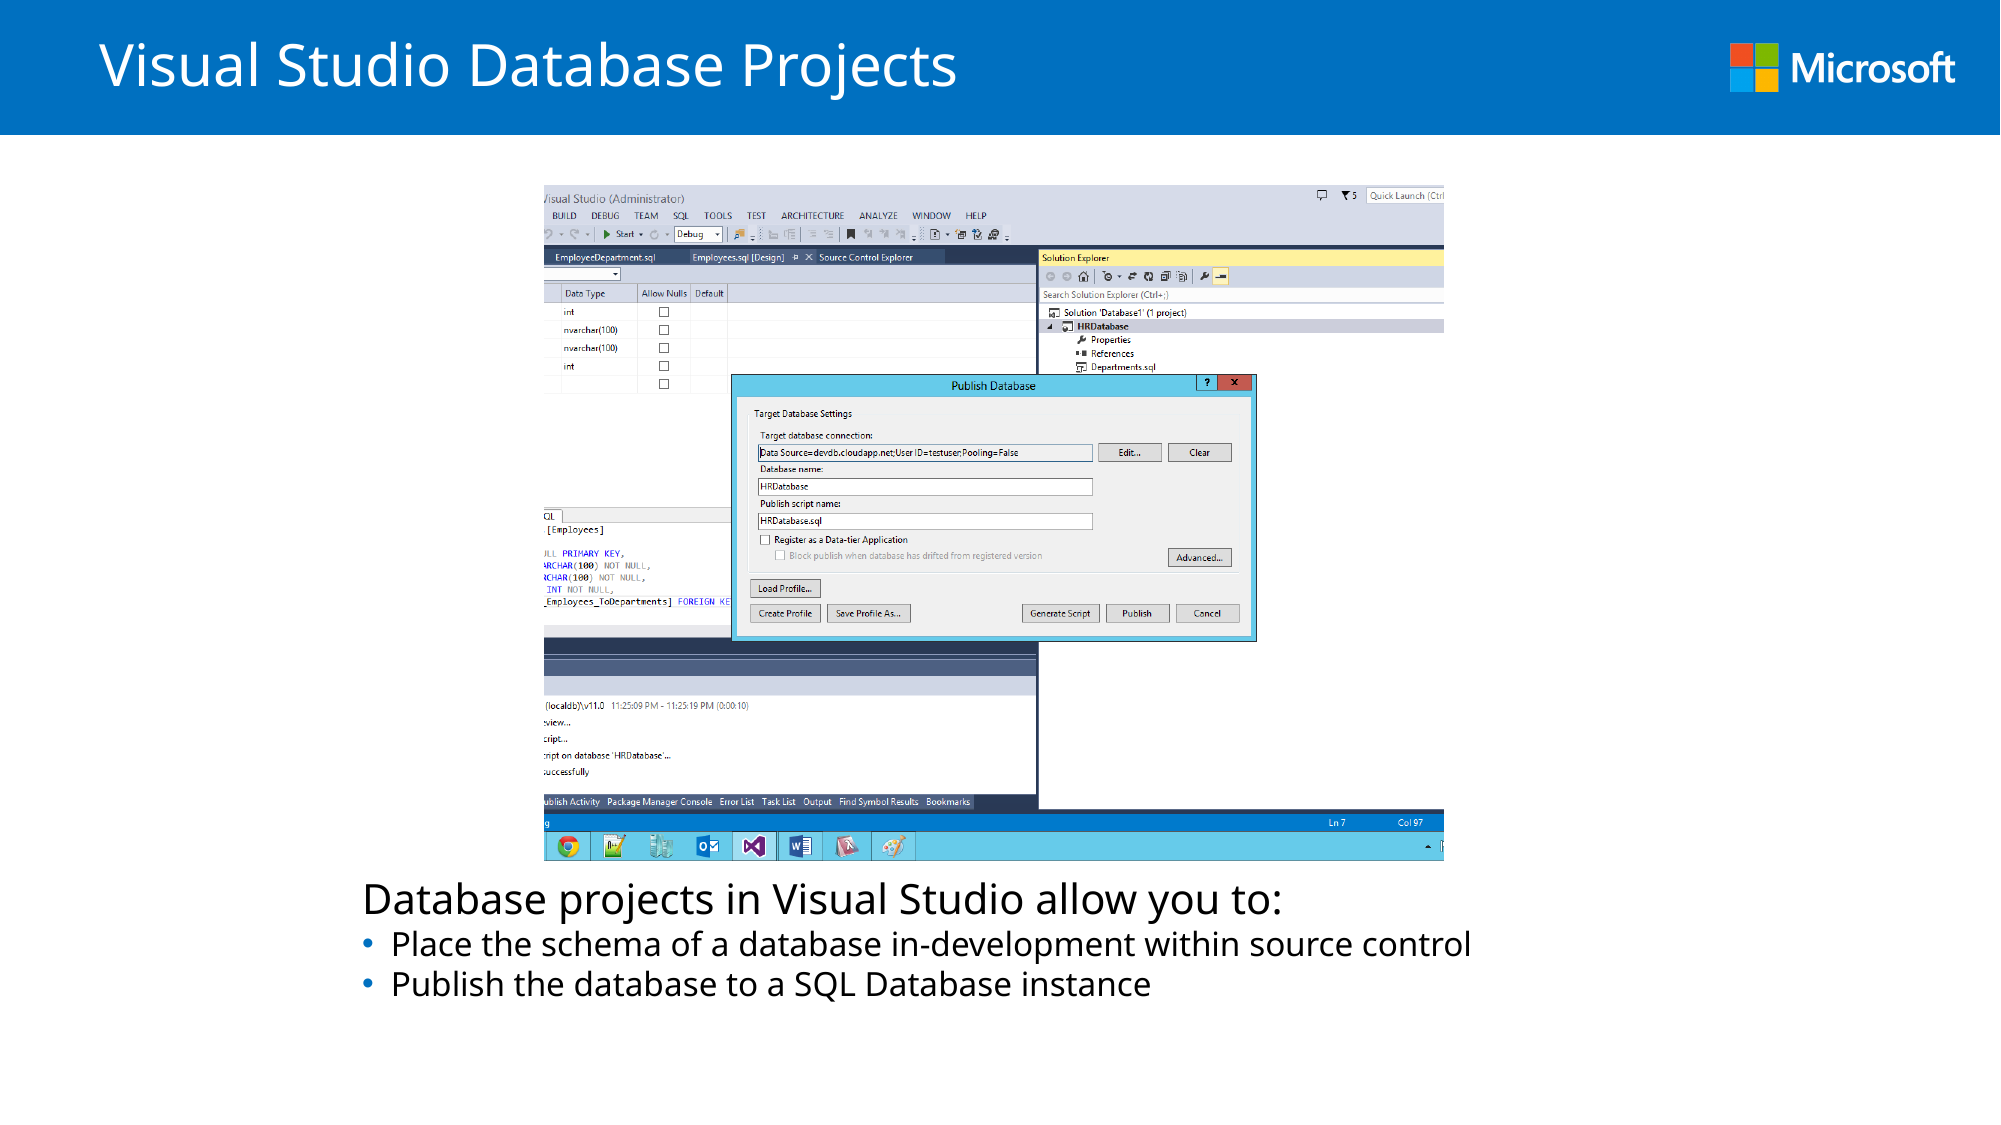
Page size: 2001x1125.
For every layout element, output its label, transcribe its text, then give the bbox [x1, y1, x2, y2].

picture [543, 185, 1445, 861]
picture [1901, 14, 1986, 121]
text_box Database projects in Visual Studio allow you to: Place the schema of a database in-development within source control Publish the database to a SQL Database instance [347, 865, 1620, 998]
title Visual Studio Database Projects [99, 0, 1901, 136]
